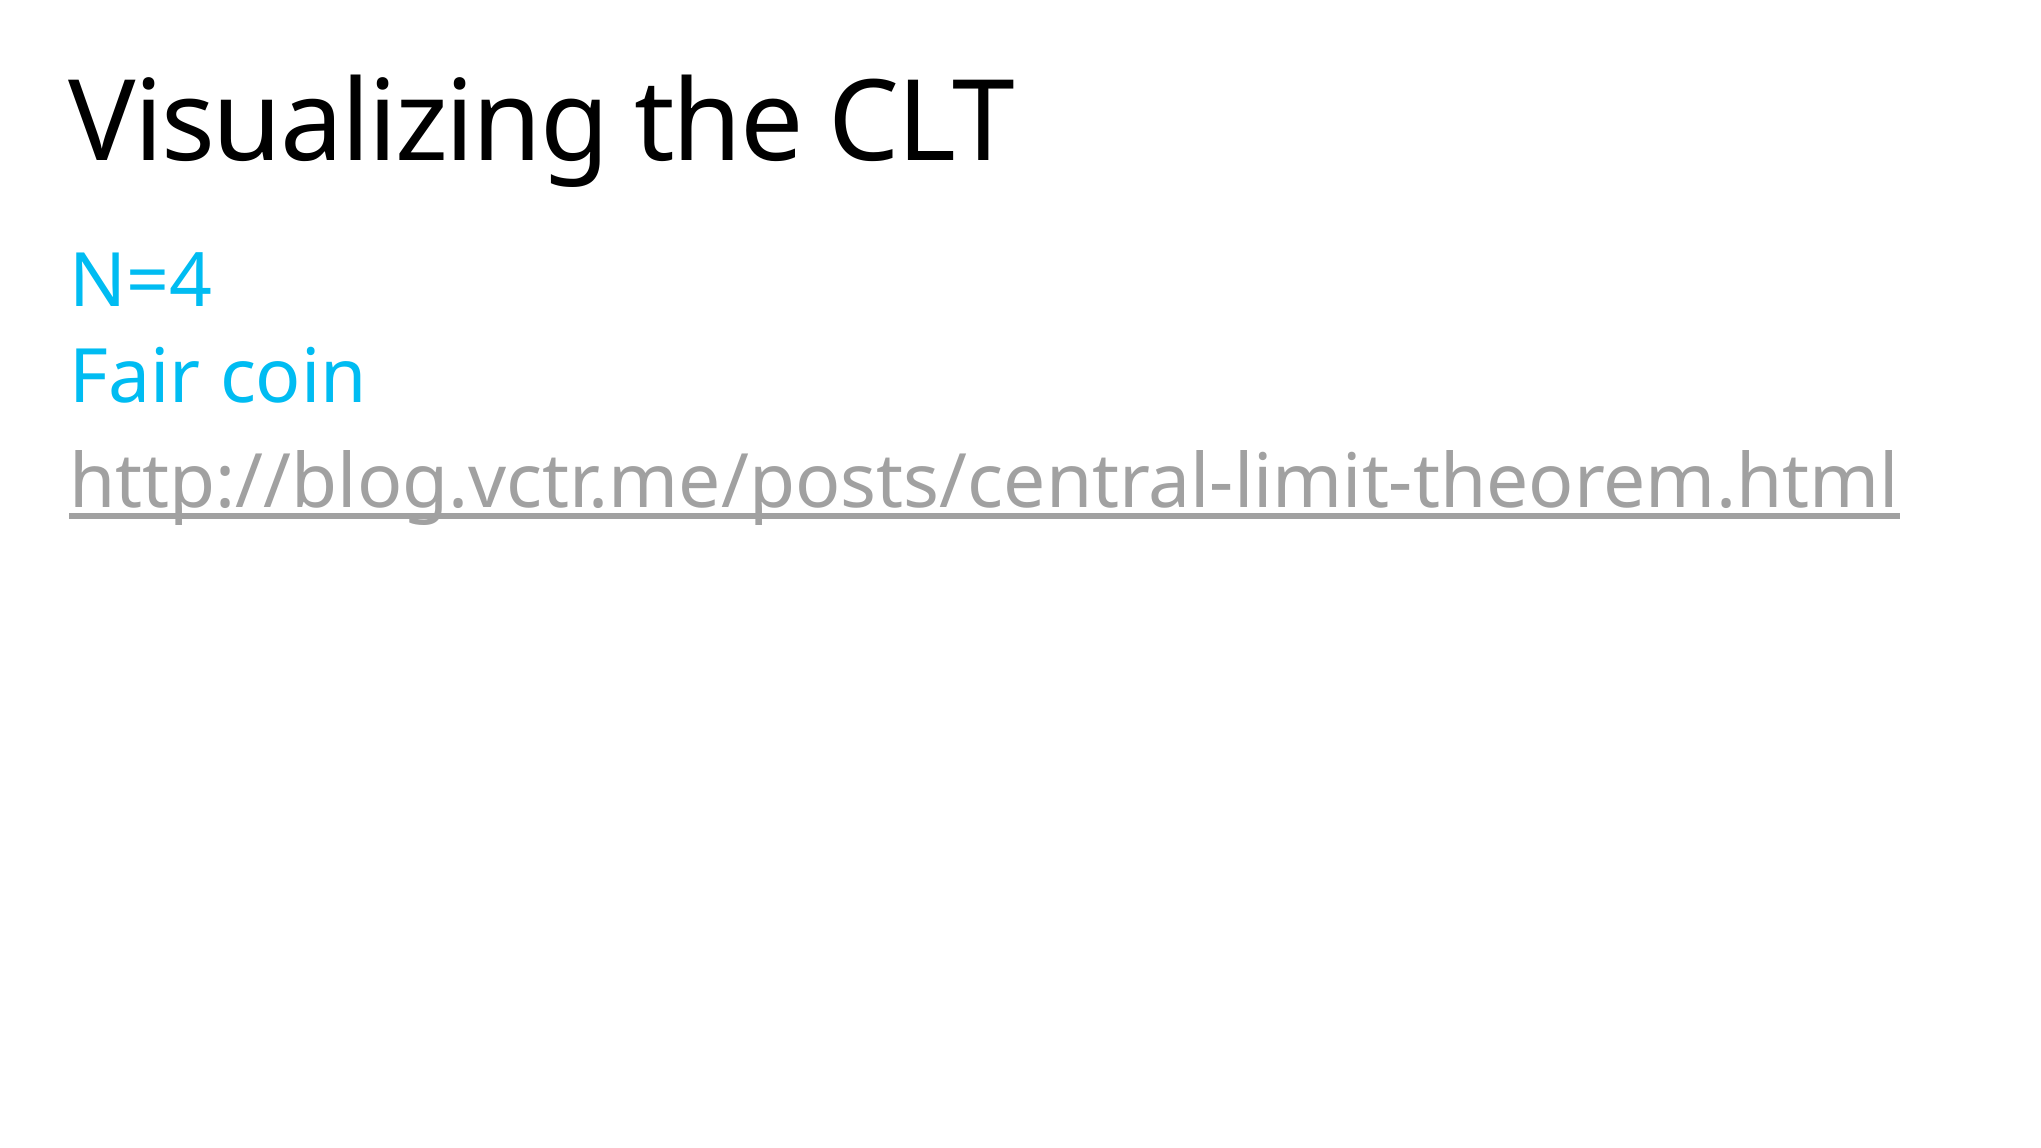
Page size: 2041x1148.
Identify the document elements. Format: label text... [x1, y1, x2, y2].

list N=4 Fair coin http://blog.vctr.me/posts/central-limit-theorem.html [45, 161, 1960, 1148]
title Visualizing the CLT [45, 48, 1996, 200]
